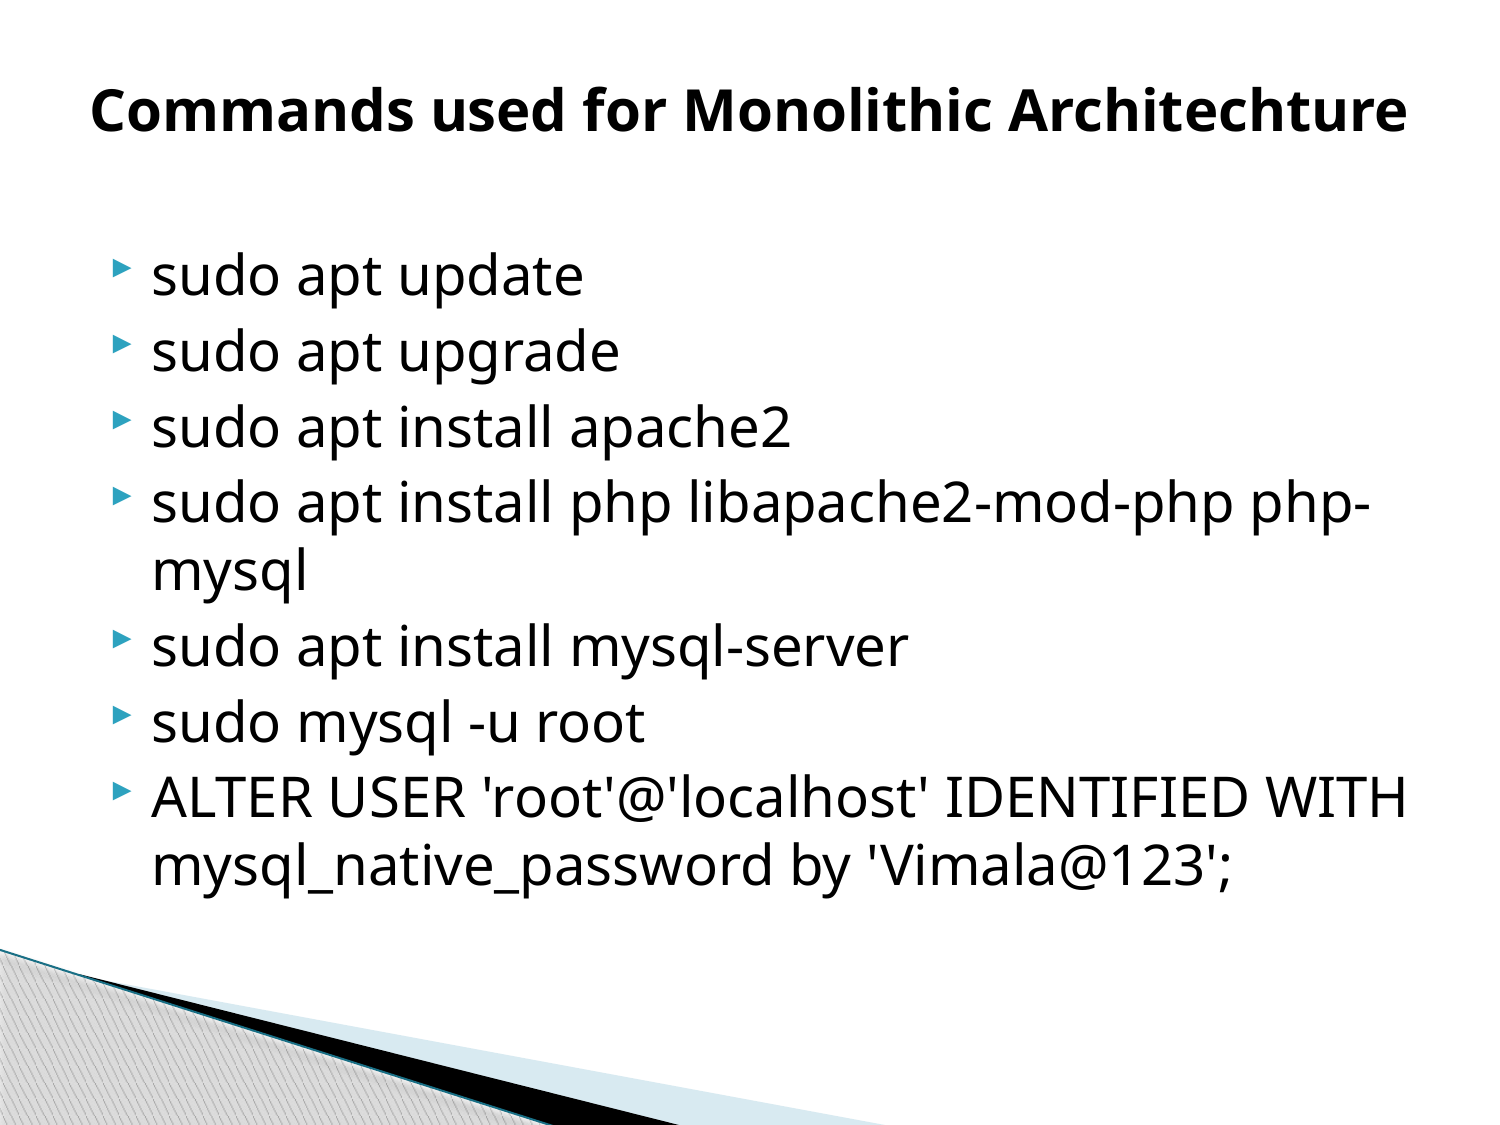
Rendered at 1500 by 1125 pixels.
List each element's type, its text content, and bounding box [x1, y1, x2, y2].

title Commands used for Monolithic Architechture [75, 30, 1425, 185]
list sudo apt update sudo apt upgrade sudo apt install apache2 sudo apt install php libapache2-mod-php php-mysql sudo apt install mysql-server sudo mysql -u root ALTER USER 'root'@'localhost' IDENTIFIED WITH mysql_native_password by 'Vimala@123'; [76, 231, 1427, 1057]
